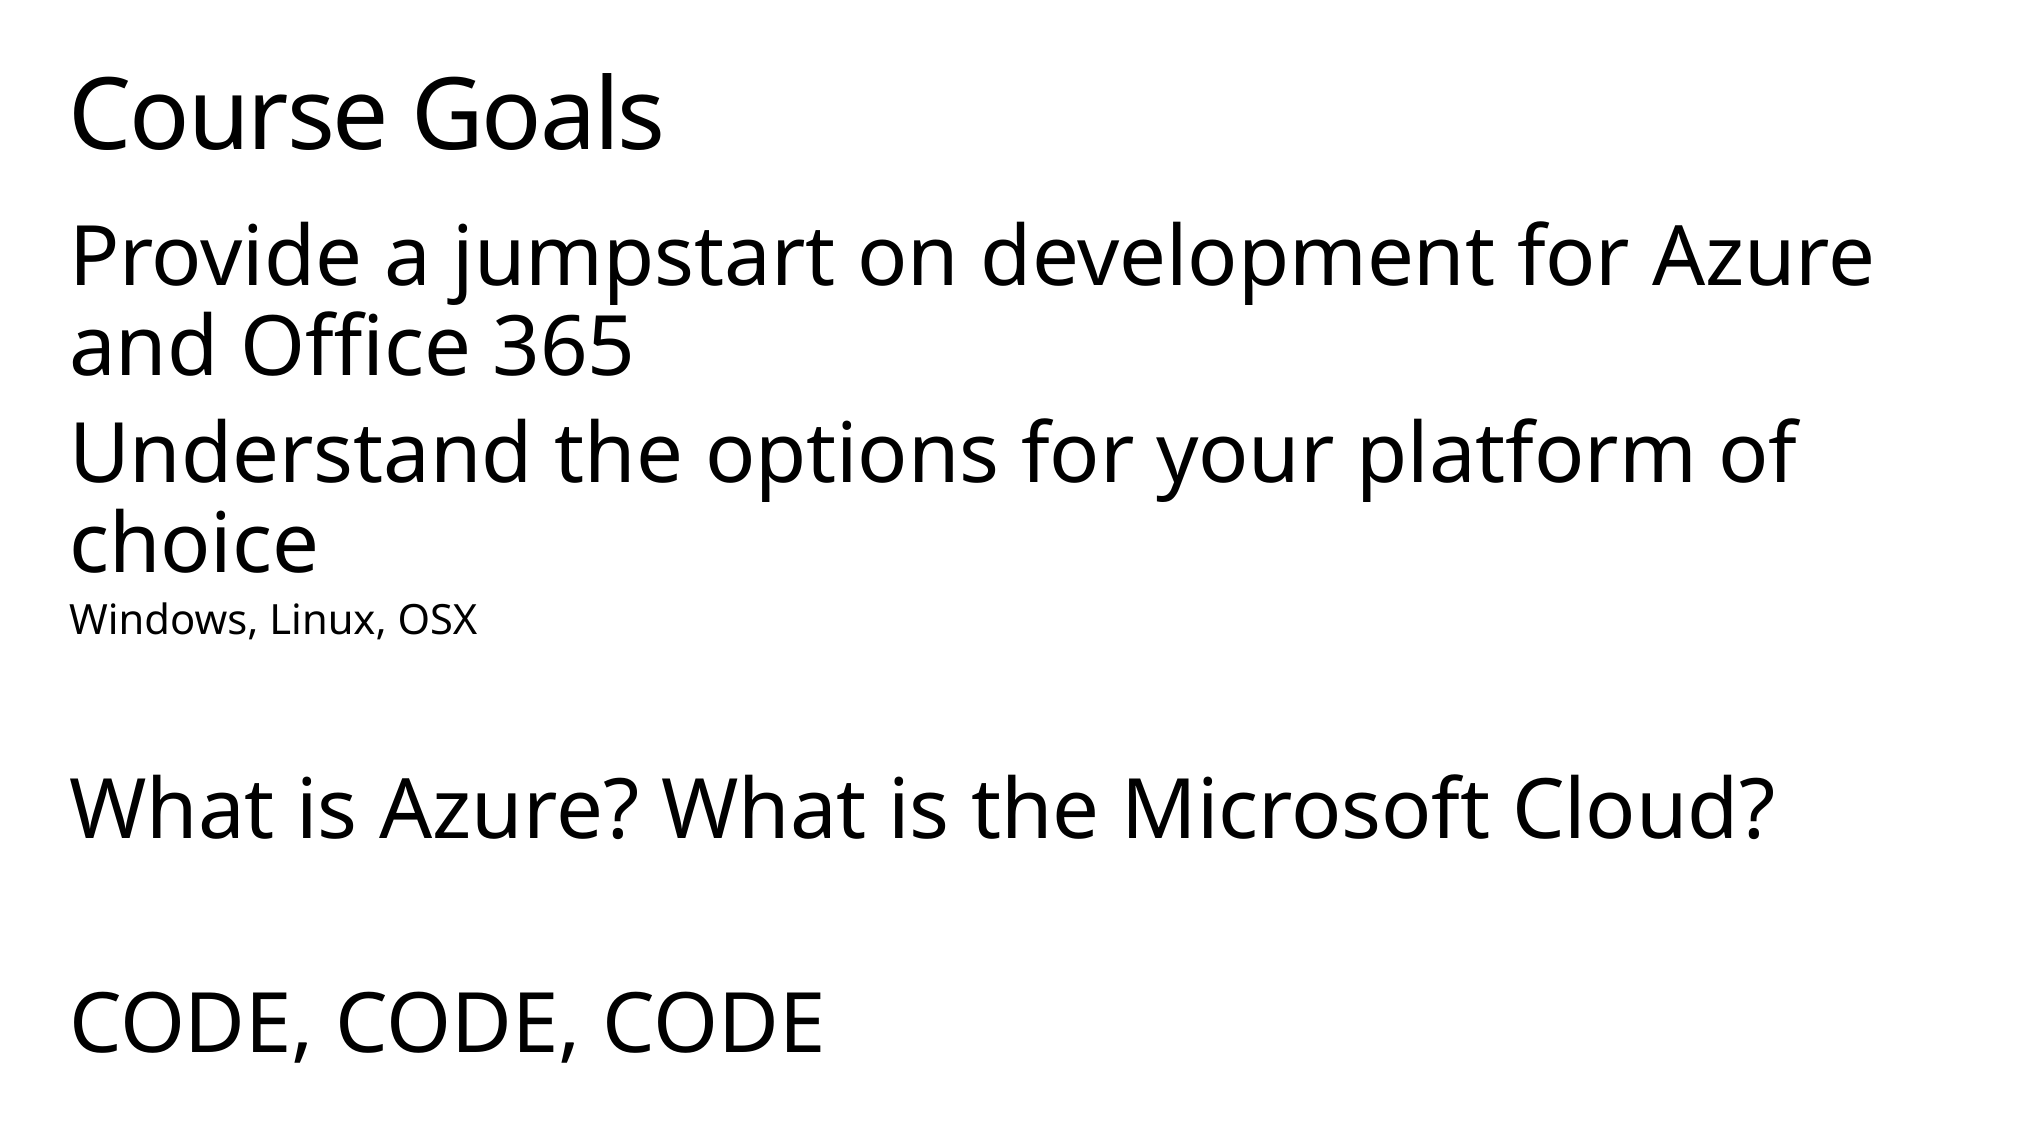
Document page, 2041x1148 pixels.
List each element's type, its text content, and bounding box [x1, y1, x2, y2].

list Provide a jumpstart on development for Azure and Office 365 Understand the options for your platform of choice Windows, Linux, OSX What is Azure? What is the Microsoft Cloud? CODE, CODE, CODE [45, 198, 1995, 1022]
title Course Goals [45, 48, 1996, 199]
